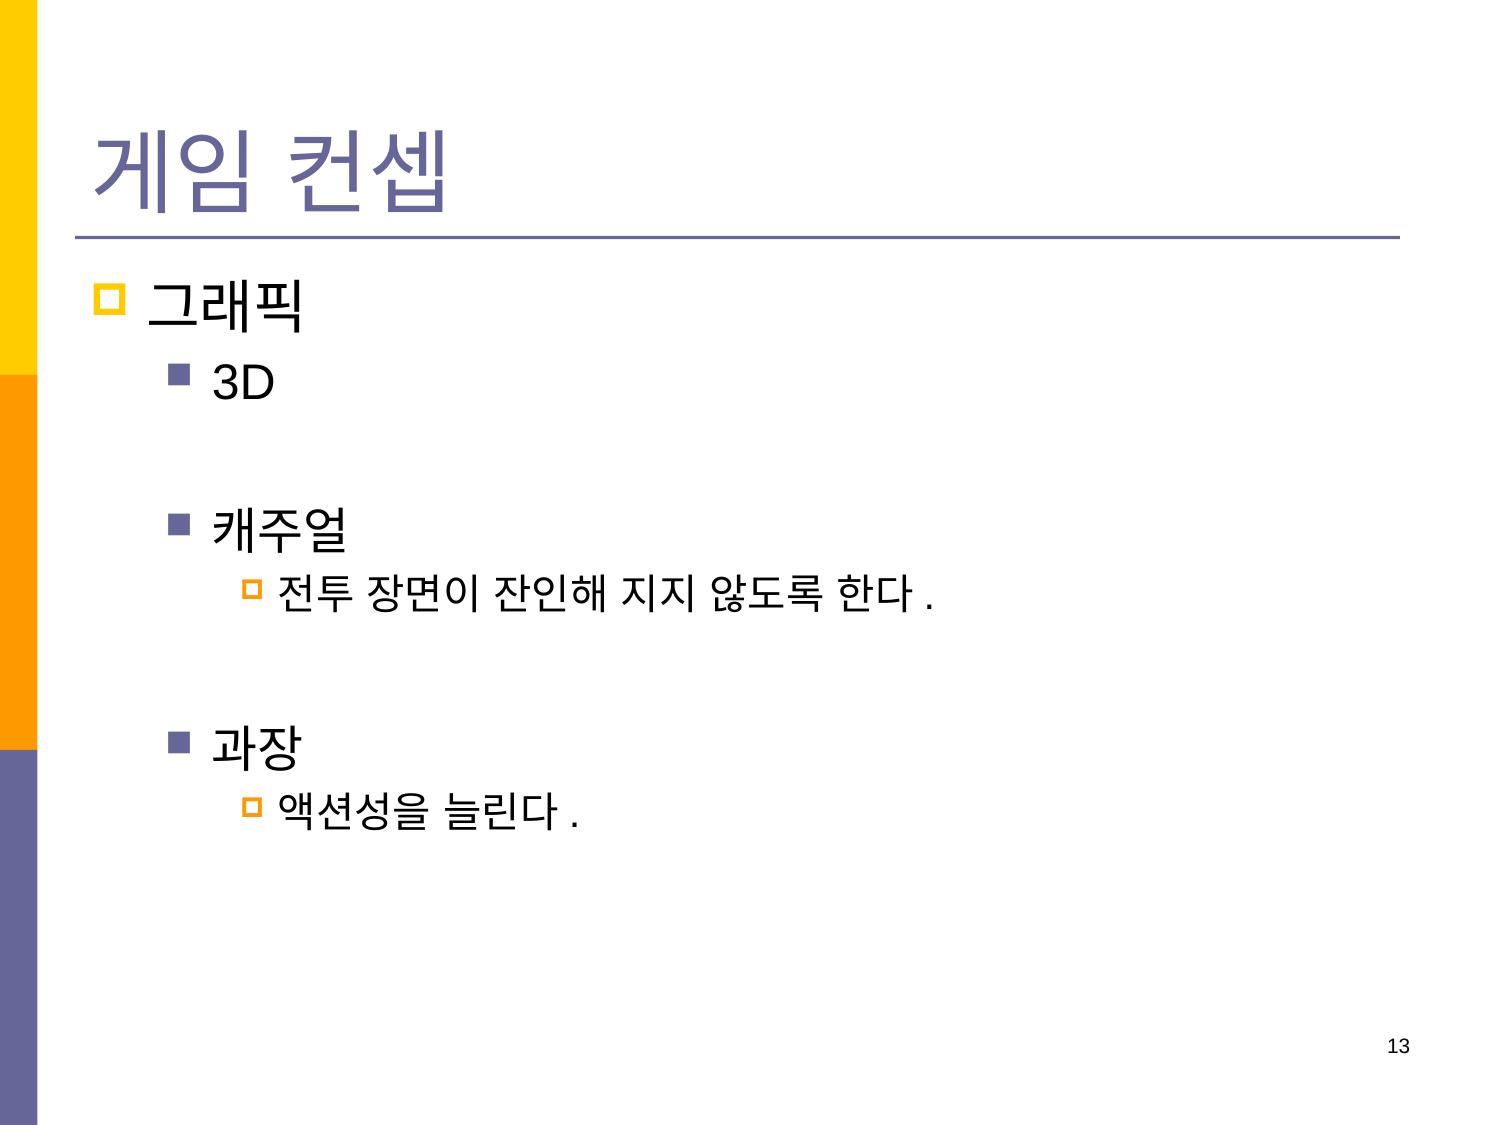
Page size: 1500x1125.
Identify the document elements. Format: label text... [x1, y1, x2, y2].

title 게임 컨셉 [75, 45, 1425, 233]
list 그래픽 3D 캐주얼 전투 장면이 잔인해 지지 않도록 한다. 과장 액션성을 늘린다. [75, 262, 1425, 1006]
slide_number 13 [1074, 1025, 1425, 1100]
